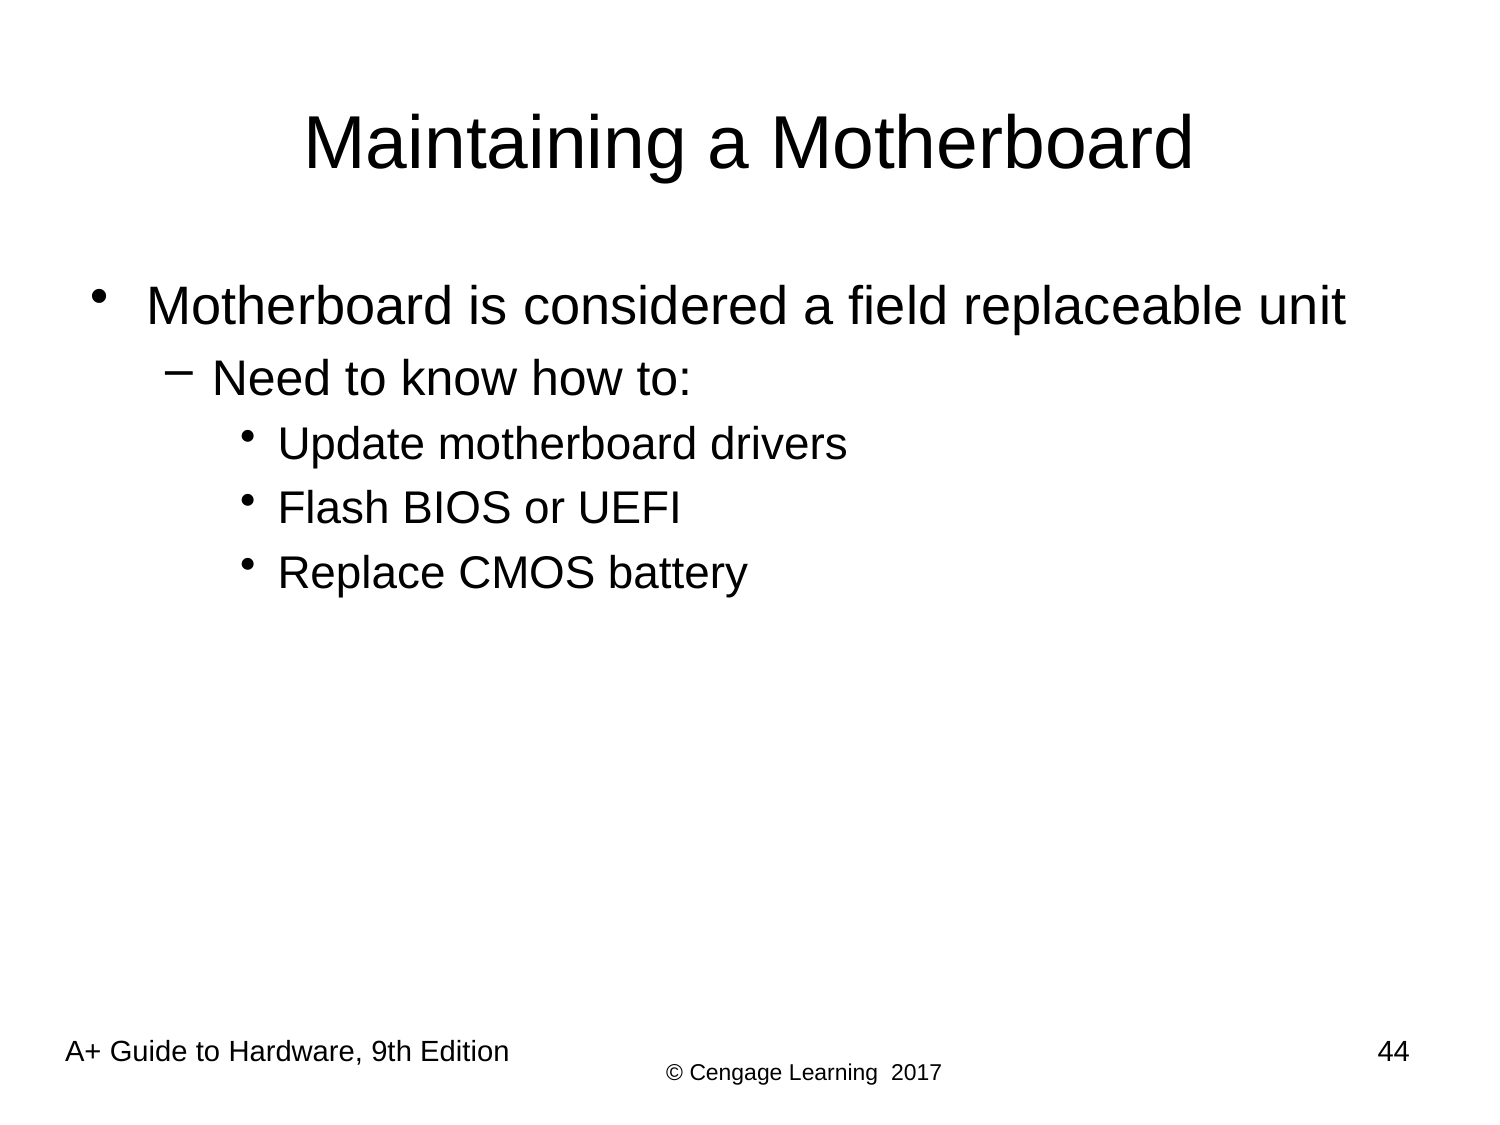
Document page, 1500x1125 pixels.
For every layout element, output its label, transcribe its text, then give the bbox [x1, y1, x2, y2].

footer A+ Guide to Hardware, 9th Edition [49, 1024, 613, 1104]
list Motherboard is considered a field replaceable unit Need to know how to: Update motherboard drivers Flash BIOS or UEFI Replace CMOS battery [75, 262, 1425, 1005]
title Maintaining a Motherboard [75, 45, 1425, 233]
slide_number 44 [1074, 1024, 1426, 1103]
